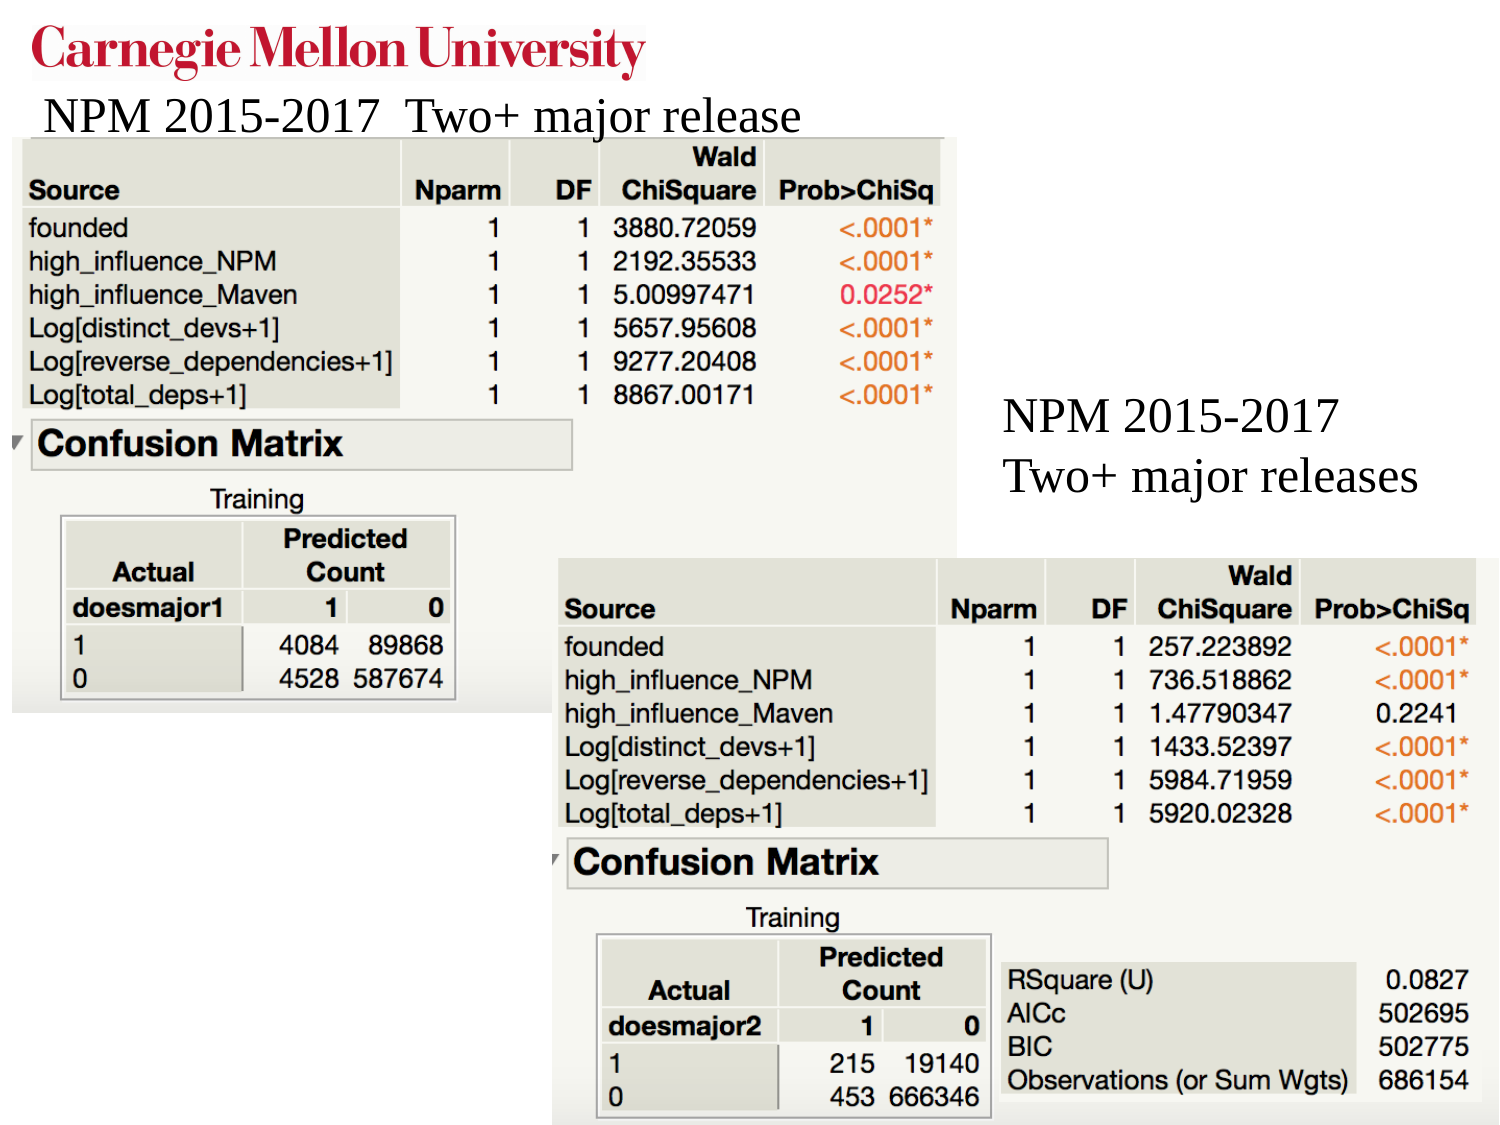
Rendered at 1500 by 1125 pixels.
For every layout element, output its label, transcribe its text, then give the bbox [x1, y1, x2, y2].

text_box NPM 2015-2017 Two+ major releases [987, 374, 1475, 510]
text_box NPM 2015-2017 Two+ major release [28, 74, 818, 135]
picture [12, 137, 1499, 1125]
picture [32, 25, 646, 74]
